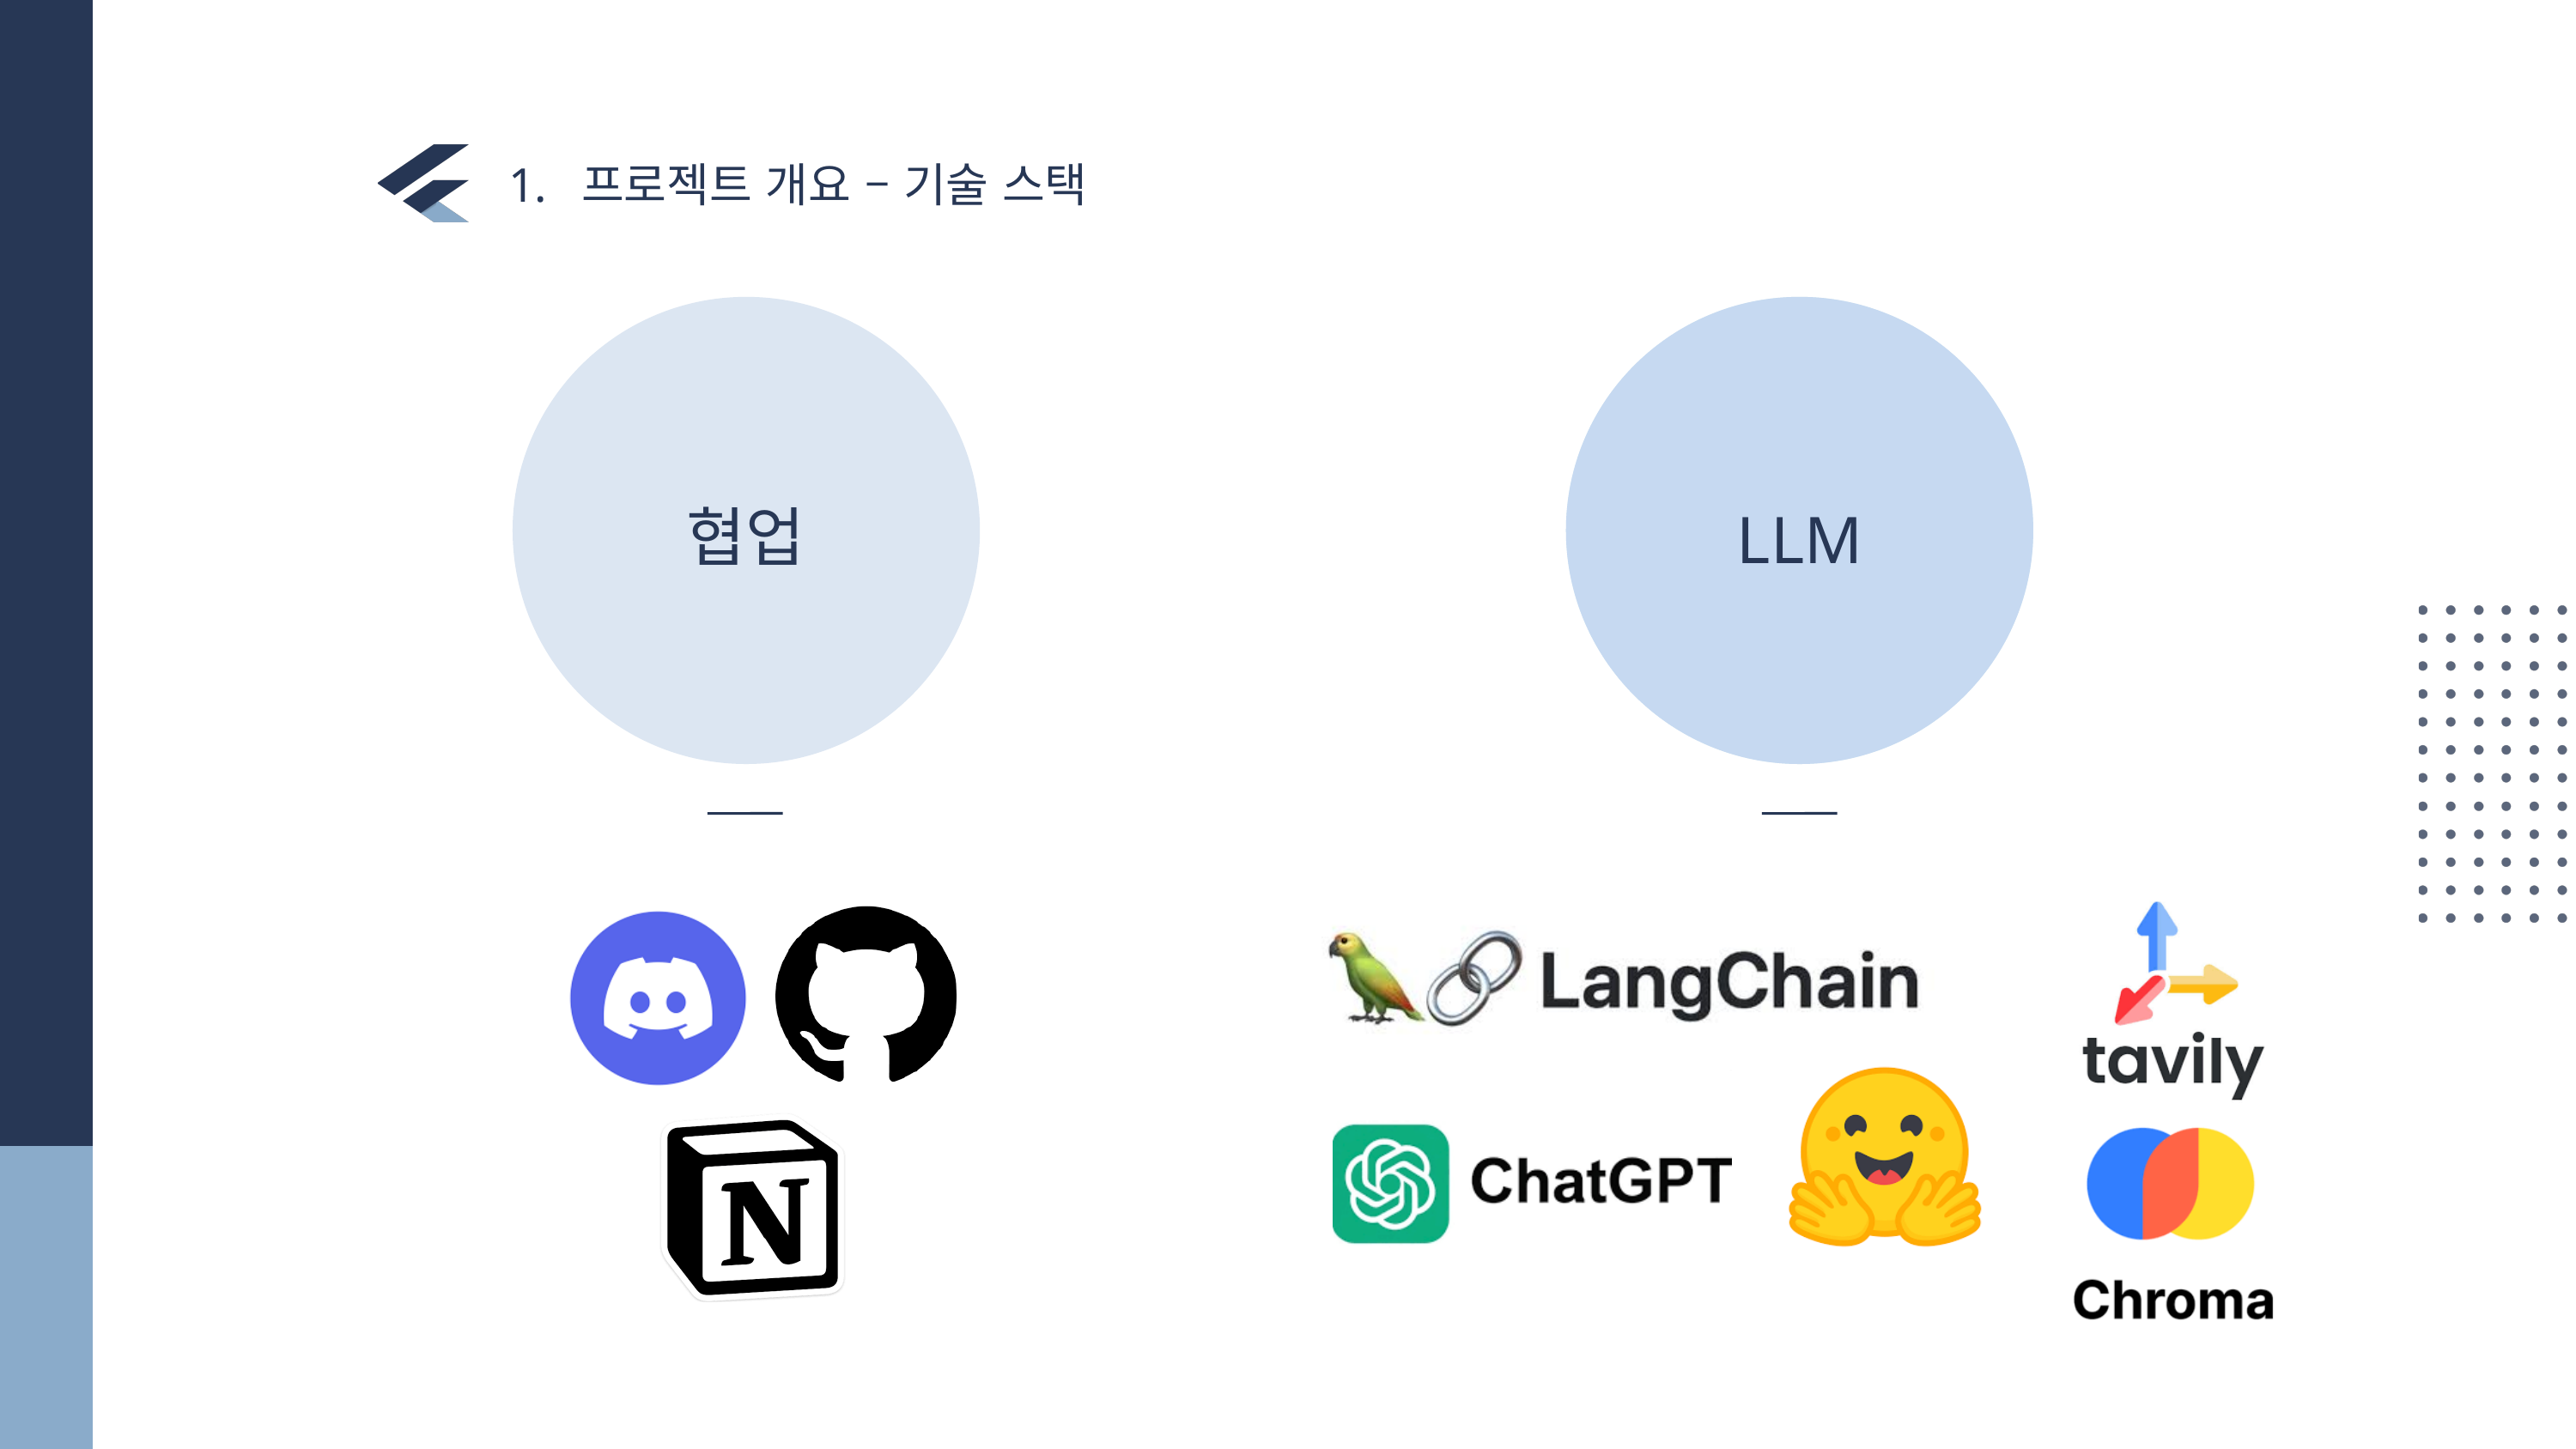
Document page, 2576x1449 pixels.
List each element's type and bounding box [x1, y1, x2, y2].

picture [2053, 887, 2289, 1328]
text_box [2418, 605, 2576, 923]
text_box [377, 144, 1127, 275]
text_box [1565, 296, 2034, 765]
picture [1311, 905, 1995, 1270]
picture [1333, 1070, 1733, 1299]
text_box [0, 1145, 94, 1449]
text_box [0, 0, 94, 1145]
text_box [512, 296, 981, 765]
picture [542, 883, 957, 1302]
